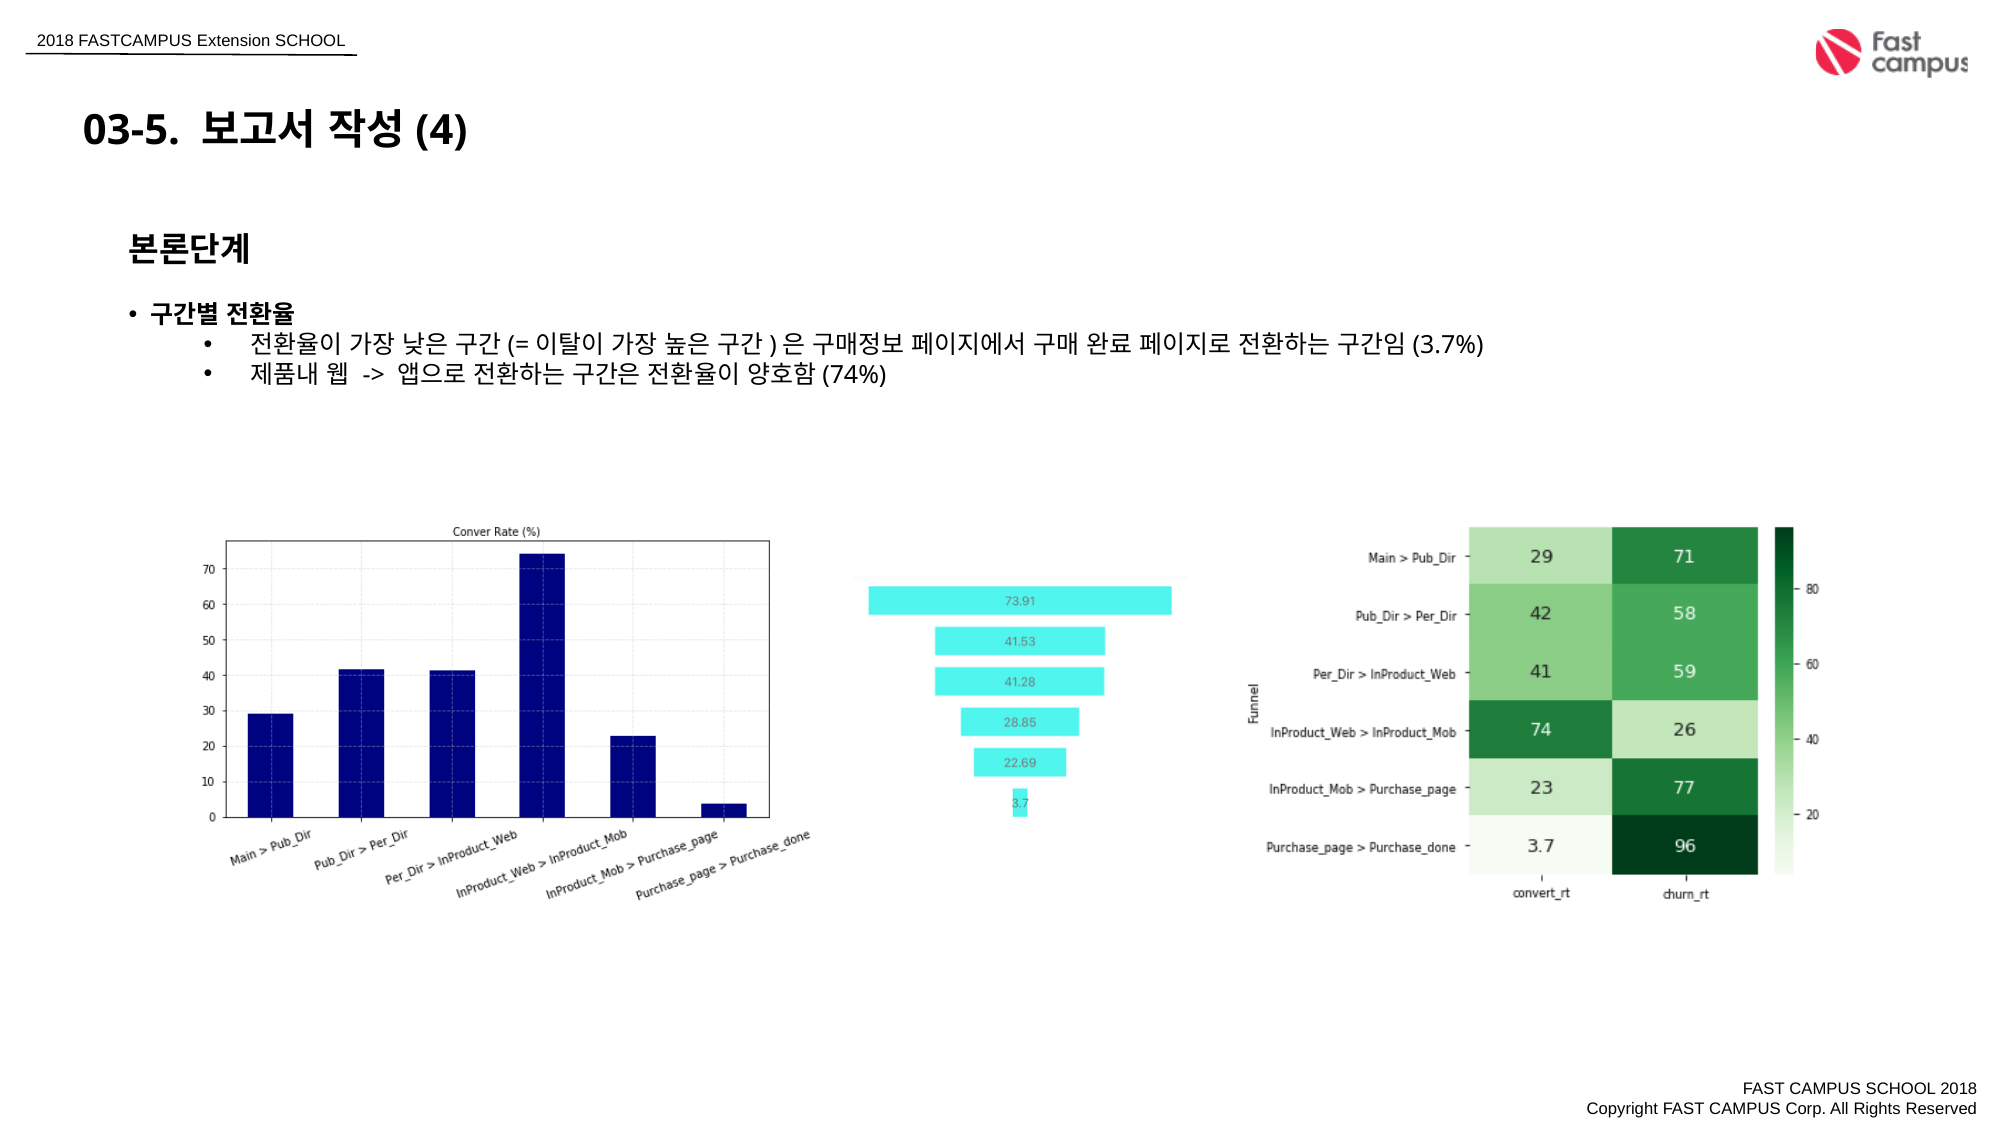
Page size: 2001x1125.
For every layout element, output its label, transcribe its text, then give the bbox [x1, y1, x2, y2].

text_box 본론단계 구간별 전환율 전환율이 가장 낮은 구간(=이탈이 가장 높은 구간)은 구매정보 페이지에서 구매 완료 페이지로 전환하는 구간임(3.7%) 제품내 웹 -> 앱으로 전환하는 구간은 전환율이 양호함(74%) [114, 221, 1792, 426]
text_box 03-5. 보고서 작성(4) [68, 95, 1198, 161]
picture [853, 576, 1188, 822]
picture [188, 516, 821, 917]
picture [1220, 516, 1829, 916]
